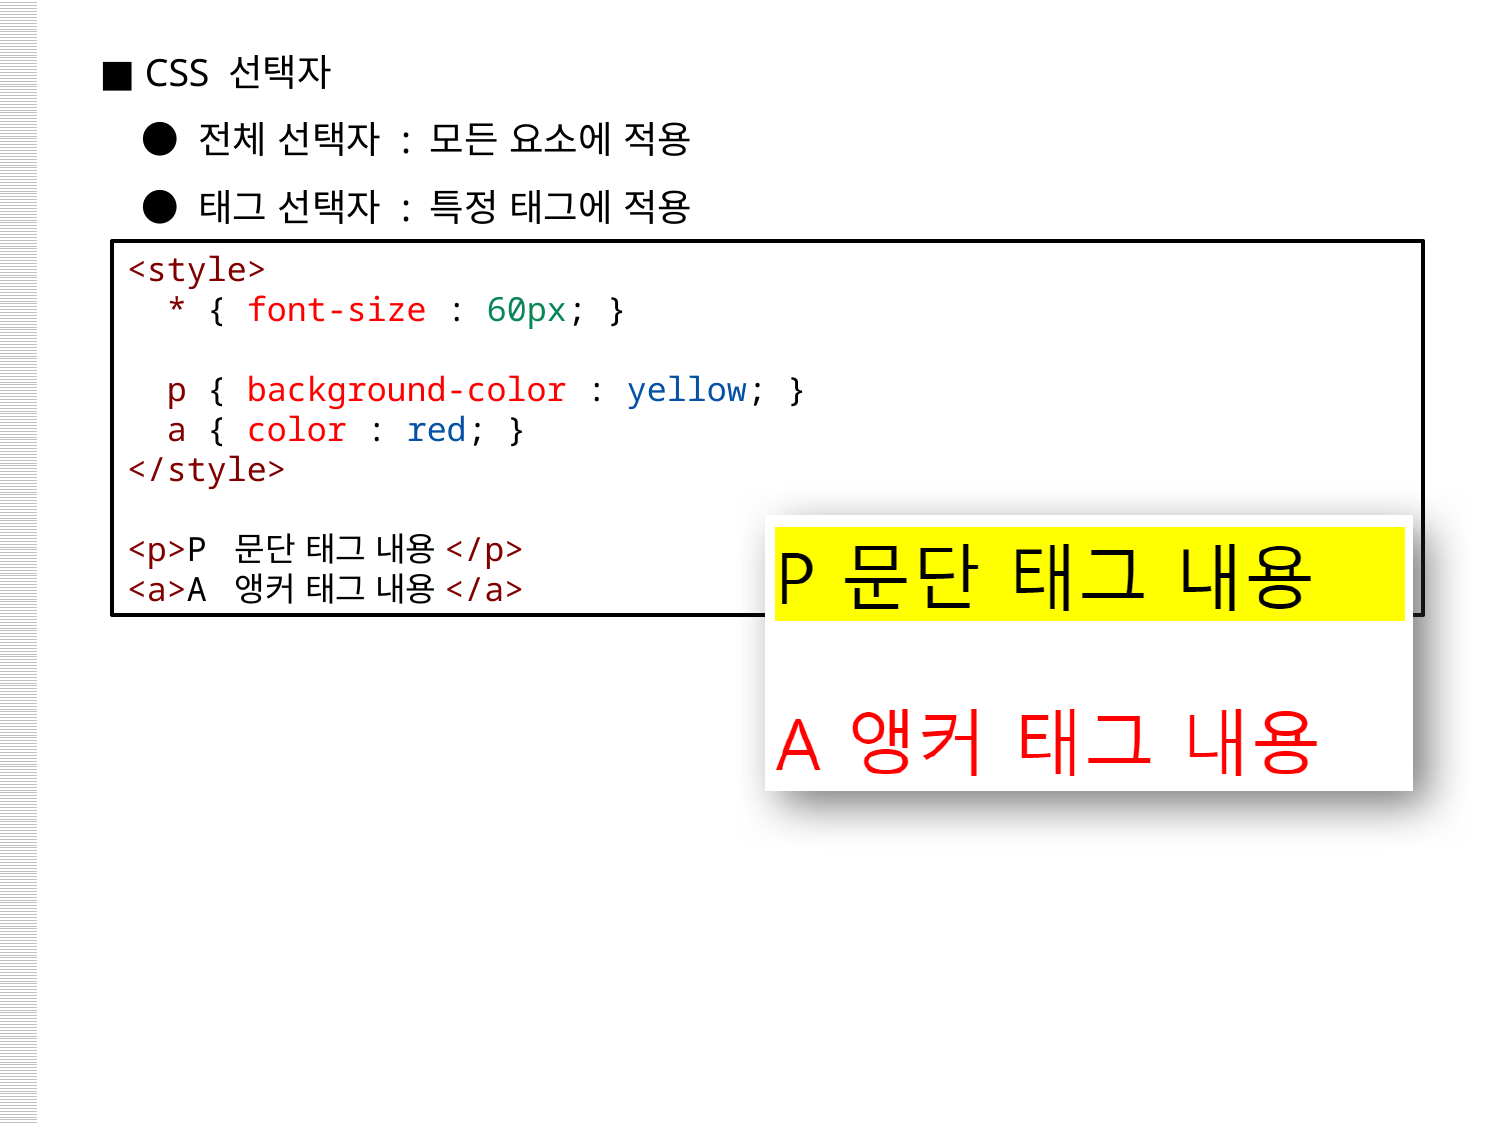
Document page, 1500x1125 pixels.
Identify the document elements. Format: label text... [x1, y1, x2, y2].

picture [765, 514, 1413, 791]
text_box ■ CSS 선택자 ● 전체 선택자 : 모든 요소에 적용 ● 태그 선택자 : 특정 태그에 적용 [84, 19, 708, 237]
text_box <style> * { font-size : 60px; } p { background-color : yellow; } a { color : red; } </style> <p>P 문단 태그 내용</p> <a>A 앵커 태그 내용</a> [110, 239, 1425, 617]
